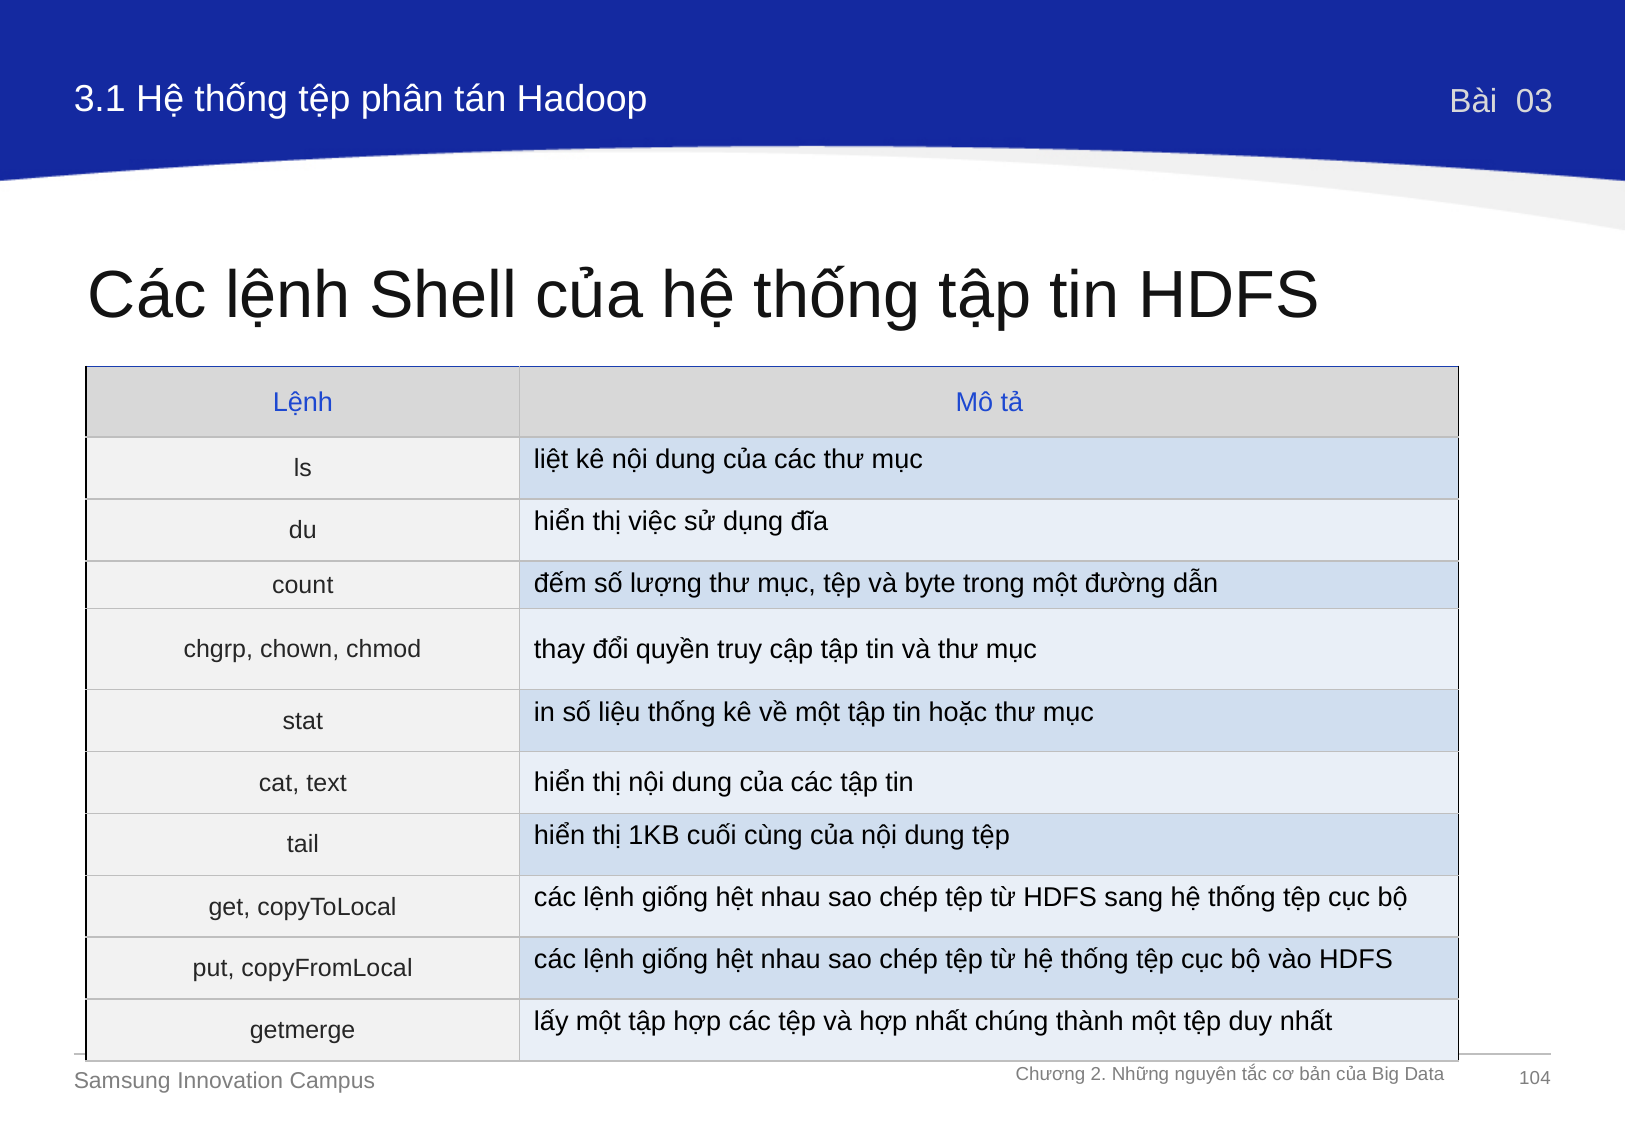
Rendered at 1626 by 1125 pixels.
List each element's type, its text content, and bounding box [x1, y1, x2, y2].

table_header Lệnh [87, 367, 519, 436]
table_cell du [87, 500, 519, 560]
table_cell hiển thị việc sử dụng đĩa [520, 500, 1458, 560]
table_cell thay đổi quyền truy cập tập tin và thư mục [520, 609, 1458, 689]
table_cell in số liệu thống kê về một tập tin hoặc thư mục [520, 690, 1458, 751]
table_cell đếm số lượng thư mục, tệp và byte trong một đường dẫn [520, 562, 1458, 608]
table_cell chgrp, chown, chmod [87, 609, 519, 689]
picture [0, 0, 1625, 1125]
table_cell count [87, 562, 519, 608]
table_cell stat [87, 690, 519, 751]
list Các lệnh Shell của hệ thống tập tin HDFS [87, 249, 1531, 331]
table_cell ls [87, 438, 519, 498]
table_cell cat, text [87, 752, 519, 813]
table_cell lấy một tập hợp các tệp và hợp nhất chúng thành một tệp duy nhất [520, 1000, 1458, 1060]
list Bài 03 [1423, 79, 1554, 120]
table_cell put, copyFromLocal [87, 938, 519, 998]
table_cell hiển thị nội dung của các tập tin [520, 752, 1458, 813]
table_cell get, copyToLocal [87, 876, 519, 936]
table_cell tail [87, 814, 519, 875]
table_cell liệt kê nội dung của các thư mục [520, 438, 1458, 498]
table_cell các lệnh giống hệt nhau sao chép tệp từ hệ thống tệp cục bộ vào HDFS [520, 938, 1458, 998]
table_cell getmerge [87, 1000, 519, 1060]
table_cell các lệnh giống hệt nhau sao chép tệp từ HDFS sang hệ thống tệp cục bộ [520, 876, 1458, 936]
table_header Mô tả [520, 367, 1458, 436]
list 3.1 Hệ thống tệp phân tán Hadoop [73, 73, 1308, 119]
table_cell hiển thị 1KB cuối cùng của nội dung tệp [520, 814, 1458, 875]
